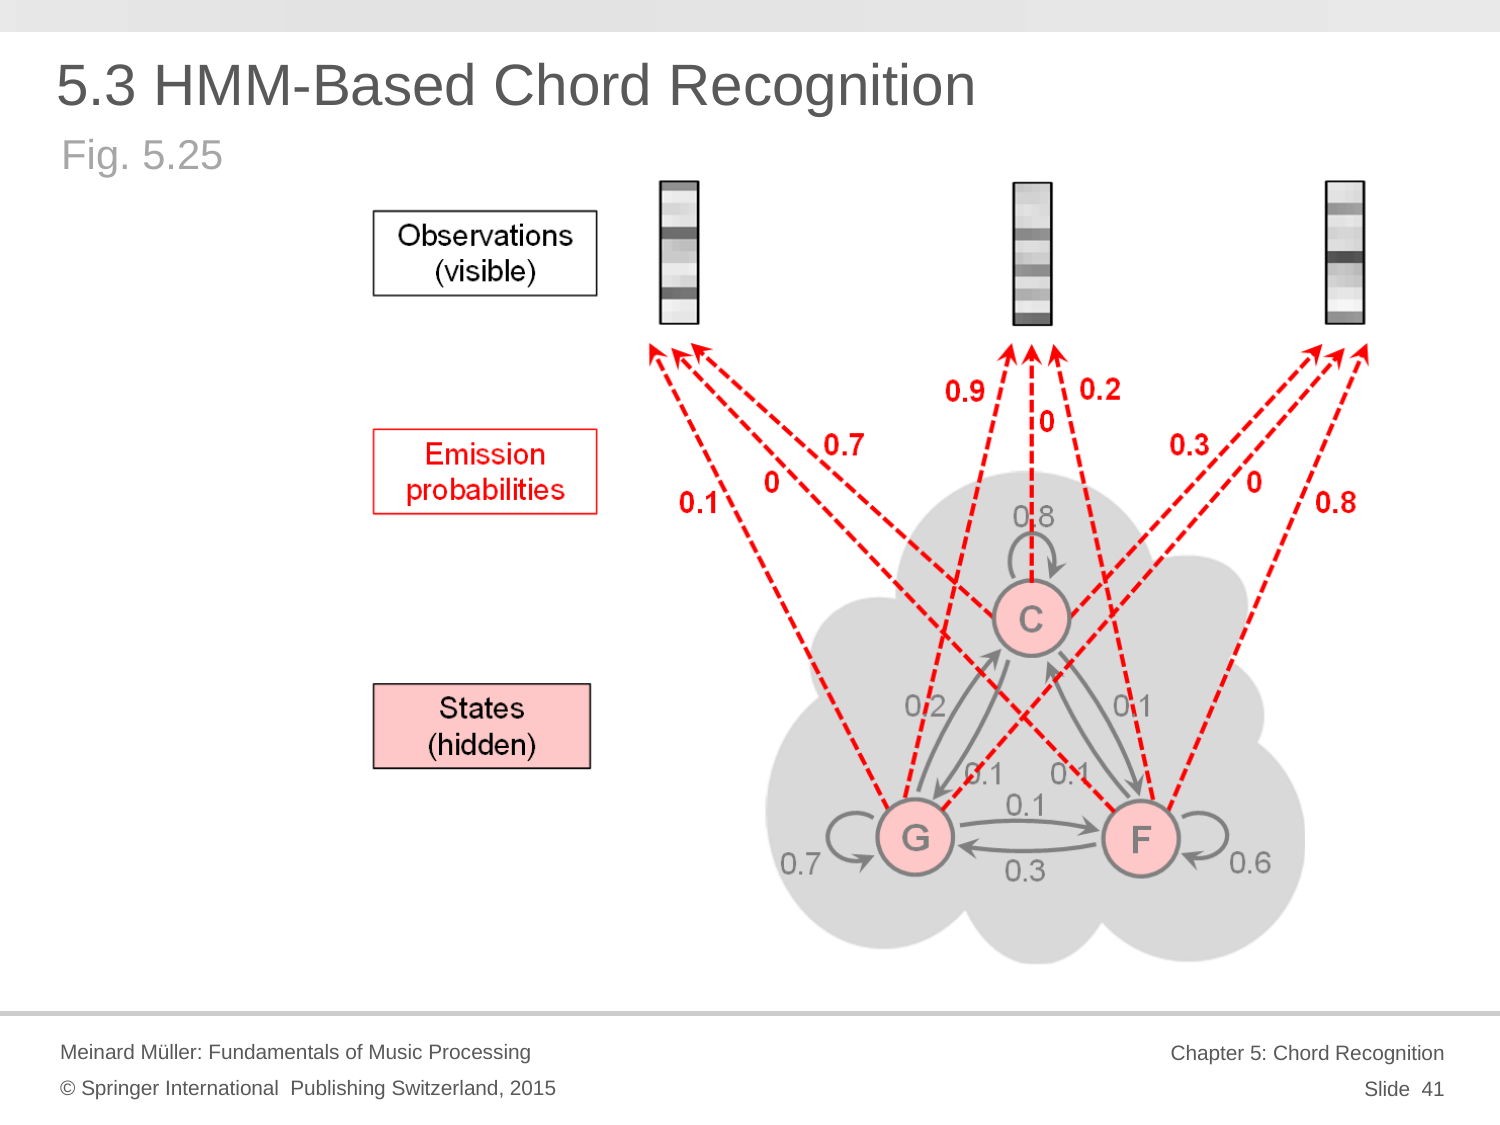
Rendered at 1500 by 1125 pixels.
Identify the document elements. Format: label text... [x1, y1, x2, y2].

picture [349, 171, 1396, 1000]
title 5.3 HMM-Based Chord Recognition [40, 39, 1448, 133]
picture [0, 0, 1500, 32]
list Fig. 5.25 [46, 115, 276, 198]
